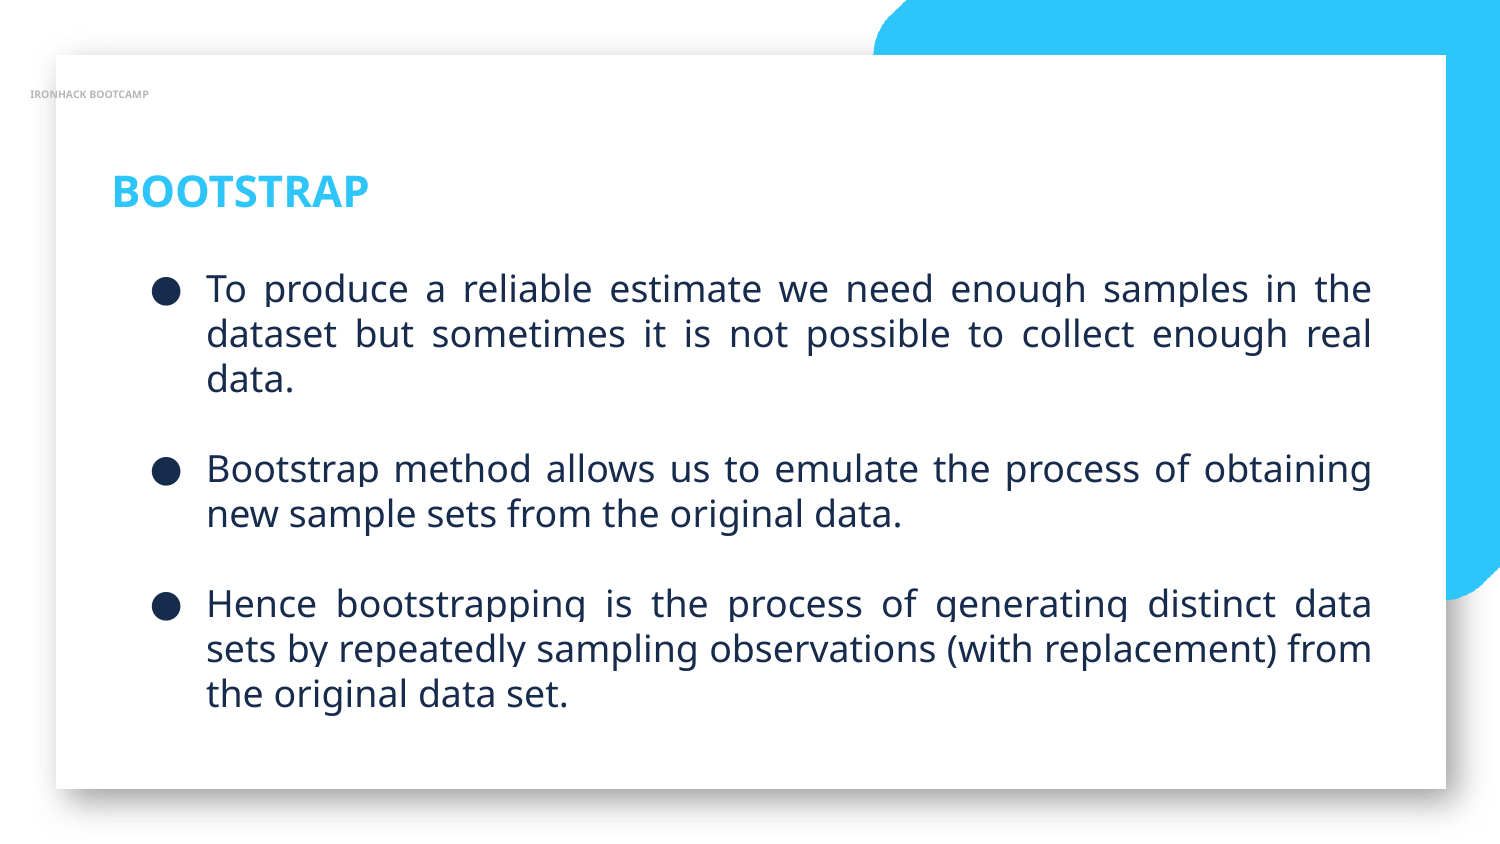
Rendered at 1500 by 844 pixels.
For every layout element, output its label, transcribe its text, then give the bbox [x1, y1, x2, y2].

text_box To produce a reliable estimate we need enough samples in the dataset but sometimes it is not possible to collect enough real data. Bootstrap method allows us to emulate the process of obtaining new sample sets from the original data. Hence bootstrapping is the process of generating distinct data sets by repeatedly sampling observations (with replacement) from the original data set. [115, 249, 1389, 733]
text_box IRONHACK BOOTCAMP [15, 71, 354, 108]
text_box BOOTSTRAP [96, 149, 1417, 266]
picture [0, 0, 1500, 844]
